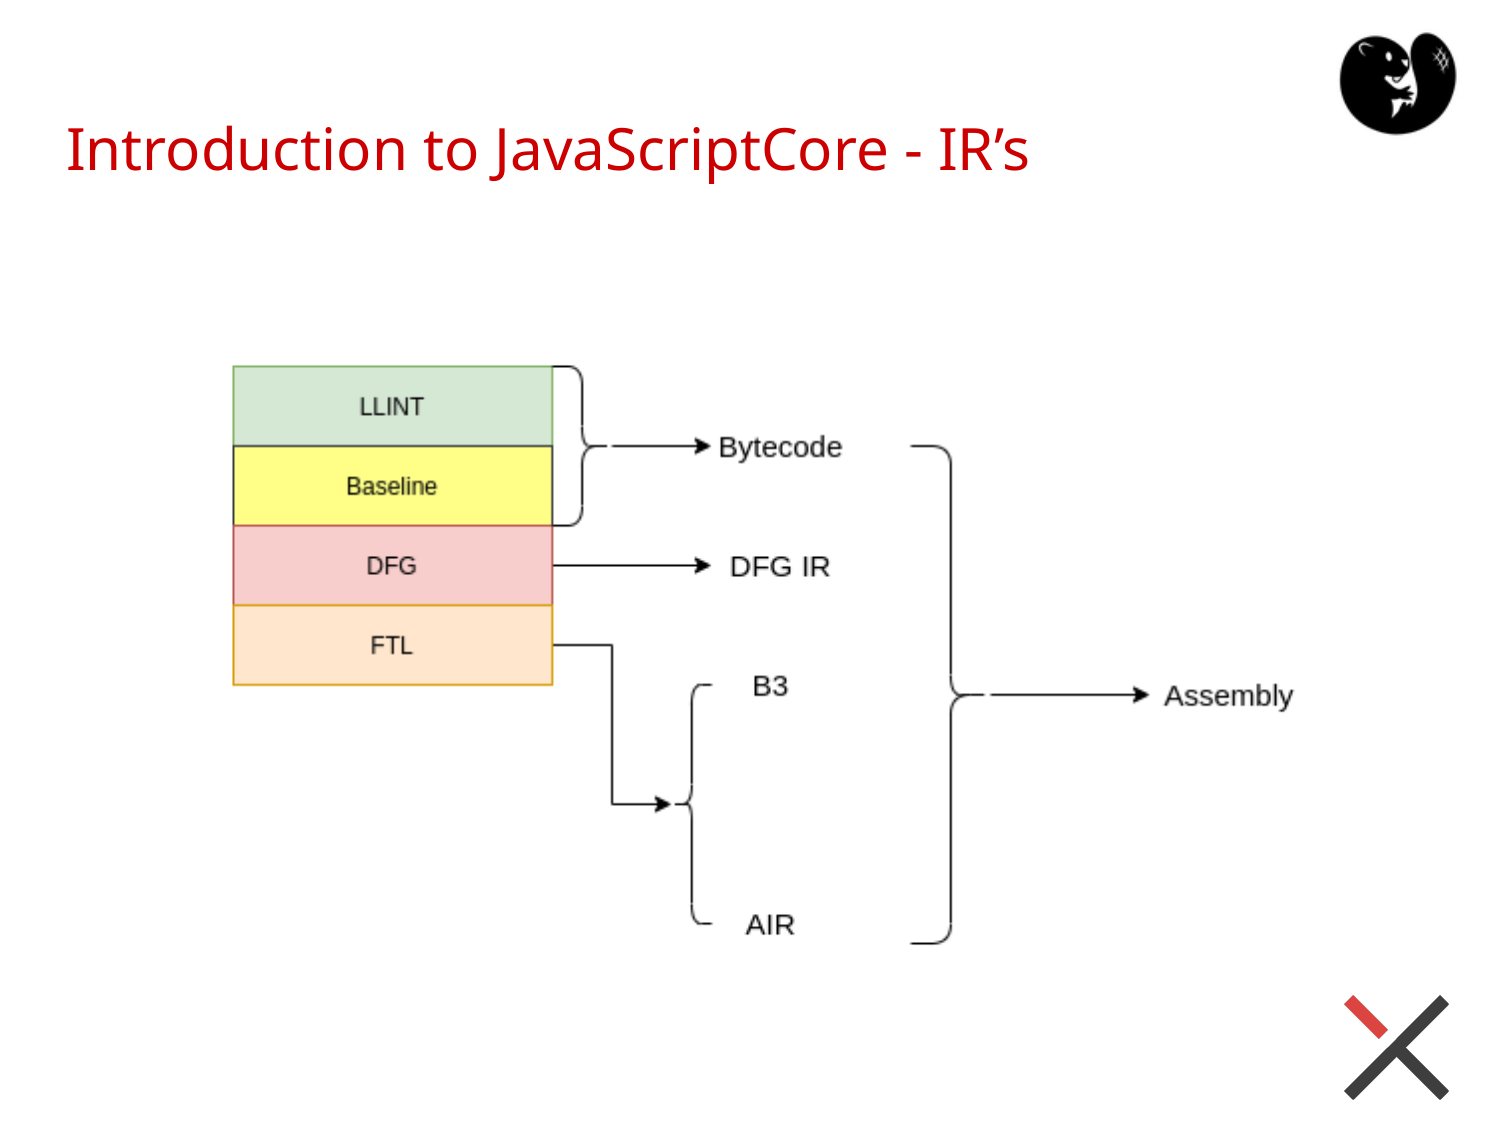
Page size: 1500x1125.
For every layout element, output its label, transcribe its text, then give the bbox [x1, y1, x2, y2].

picture [223, 355, 1307, 956]
picture [1344, 995, 1449, 1100]
title Introduction to JavaScriptCore - IR’s [51, 97, 1449, 223]
picture [1334, 28, 1460, 142]
